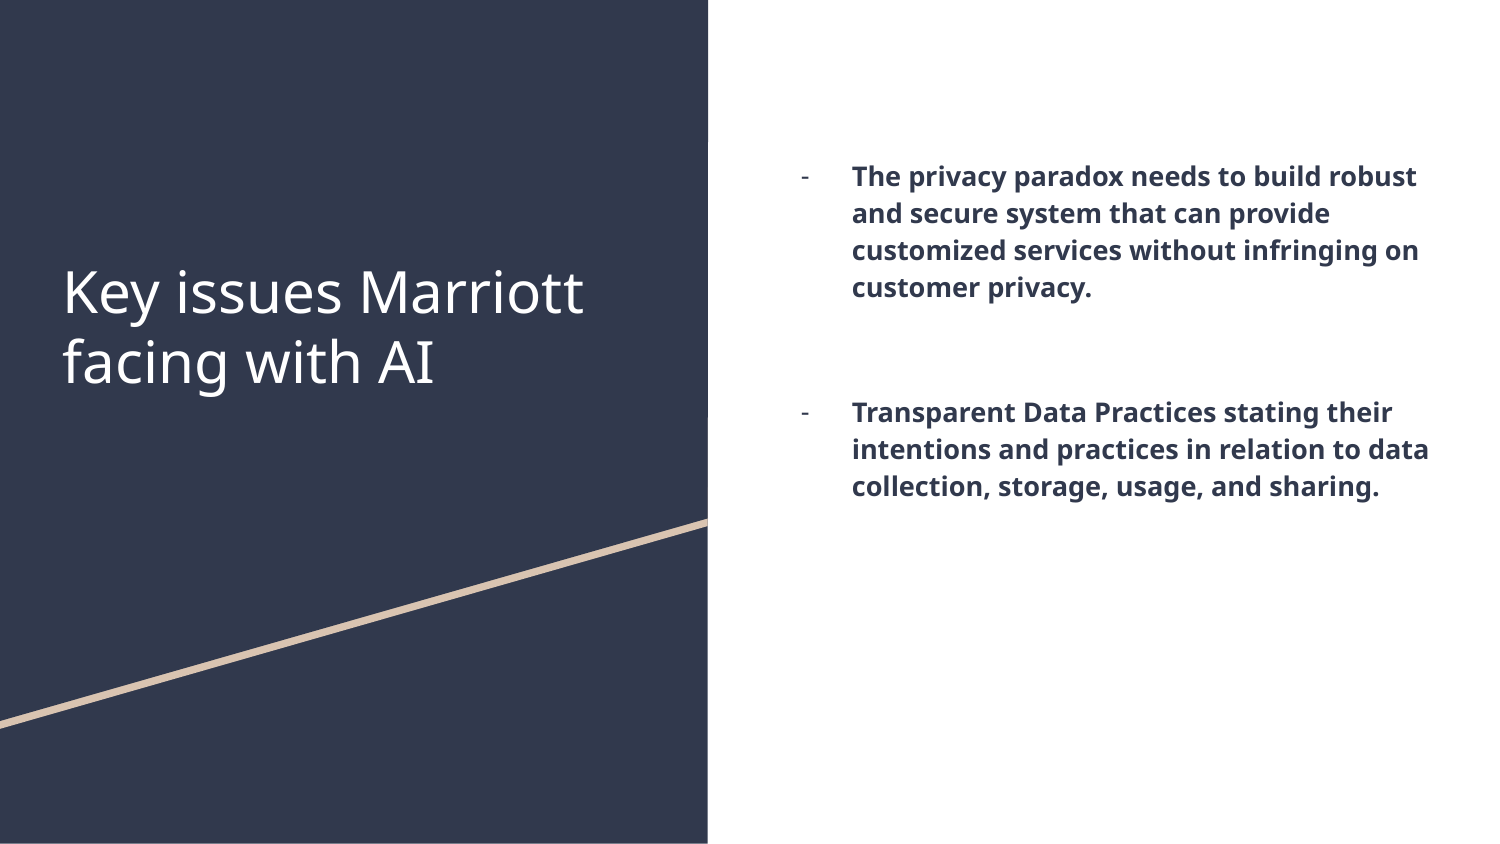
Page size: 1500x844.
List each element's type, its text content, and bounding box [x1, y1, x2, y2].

list The privacy paradox needs to build robust and secure system that can provide customized services without infringing on customer privacy. Transparent Data Practices stating their intentions and practices in relation to data collection, storage, usage, and sharing. [761, 82, 1446, 755]
title Key issues Marriott facing with AI [47, 240, 656, 652]
